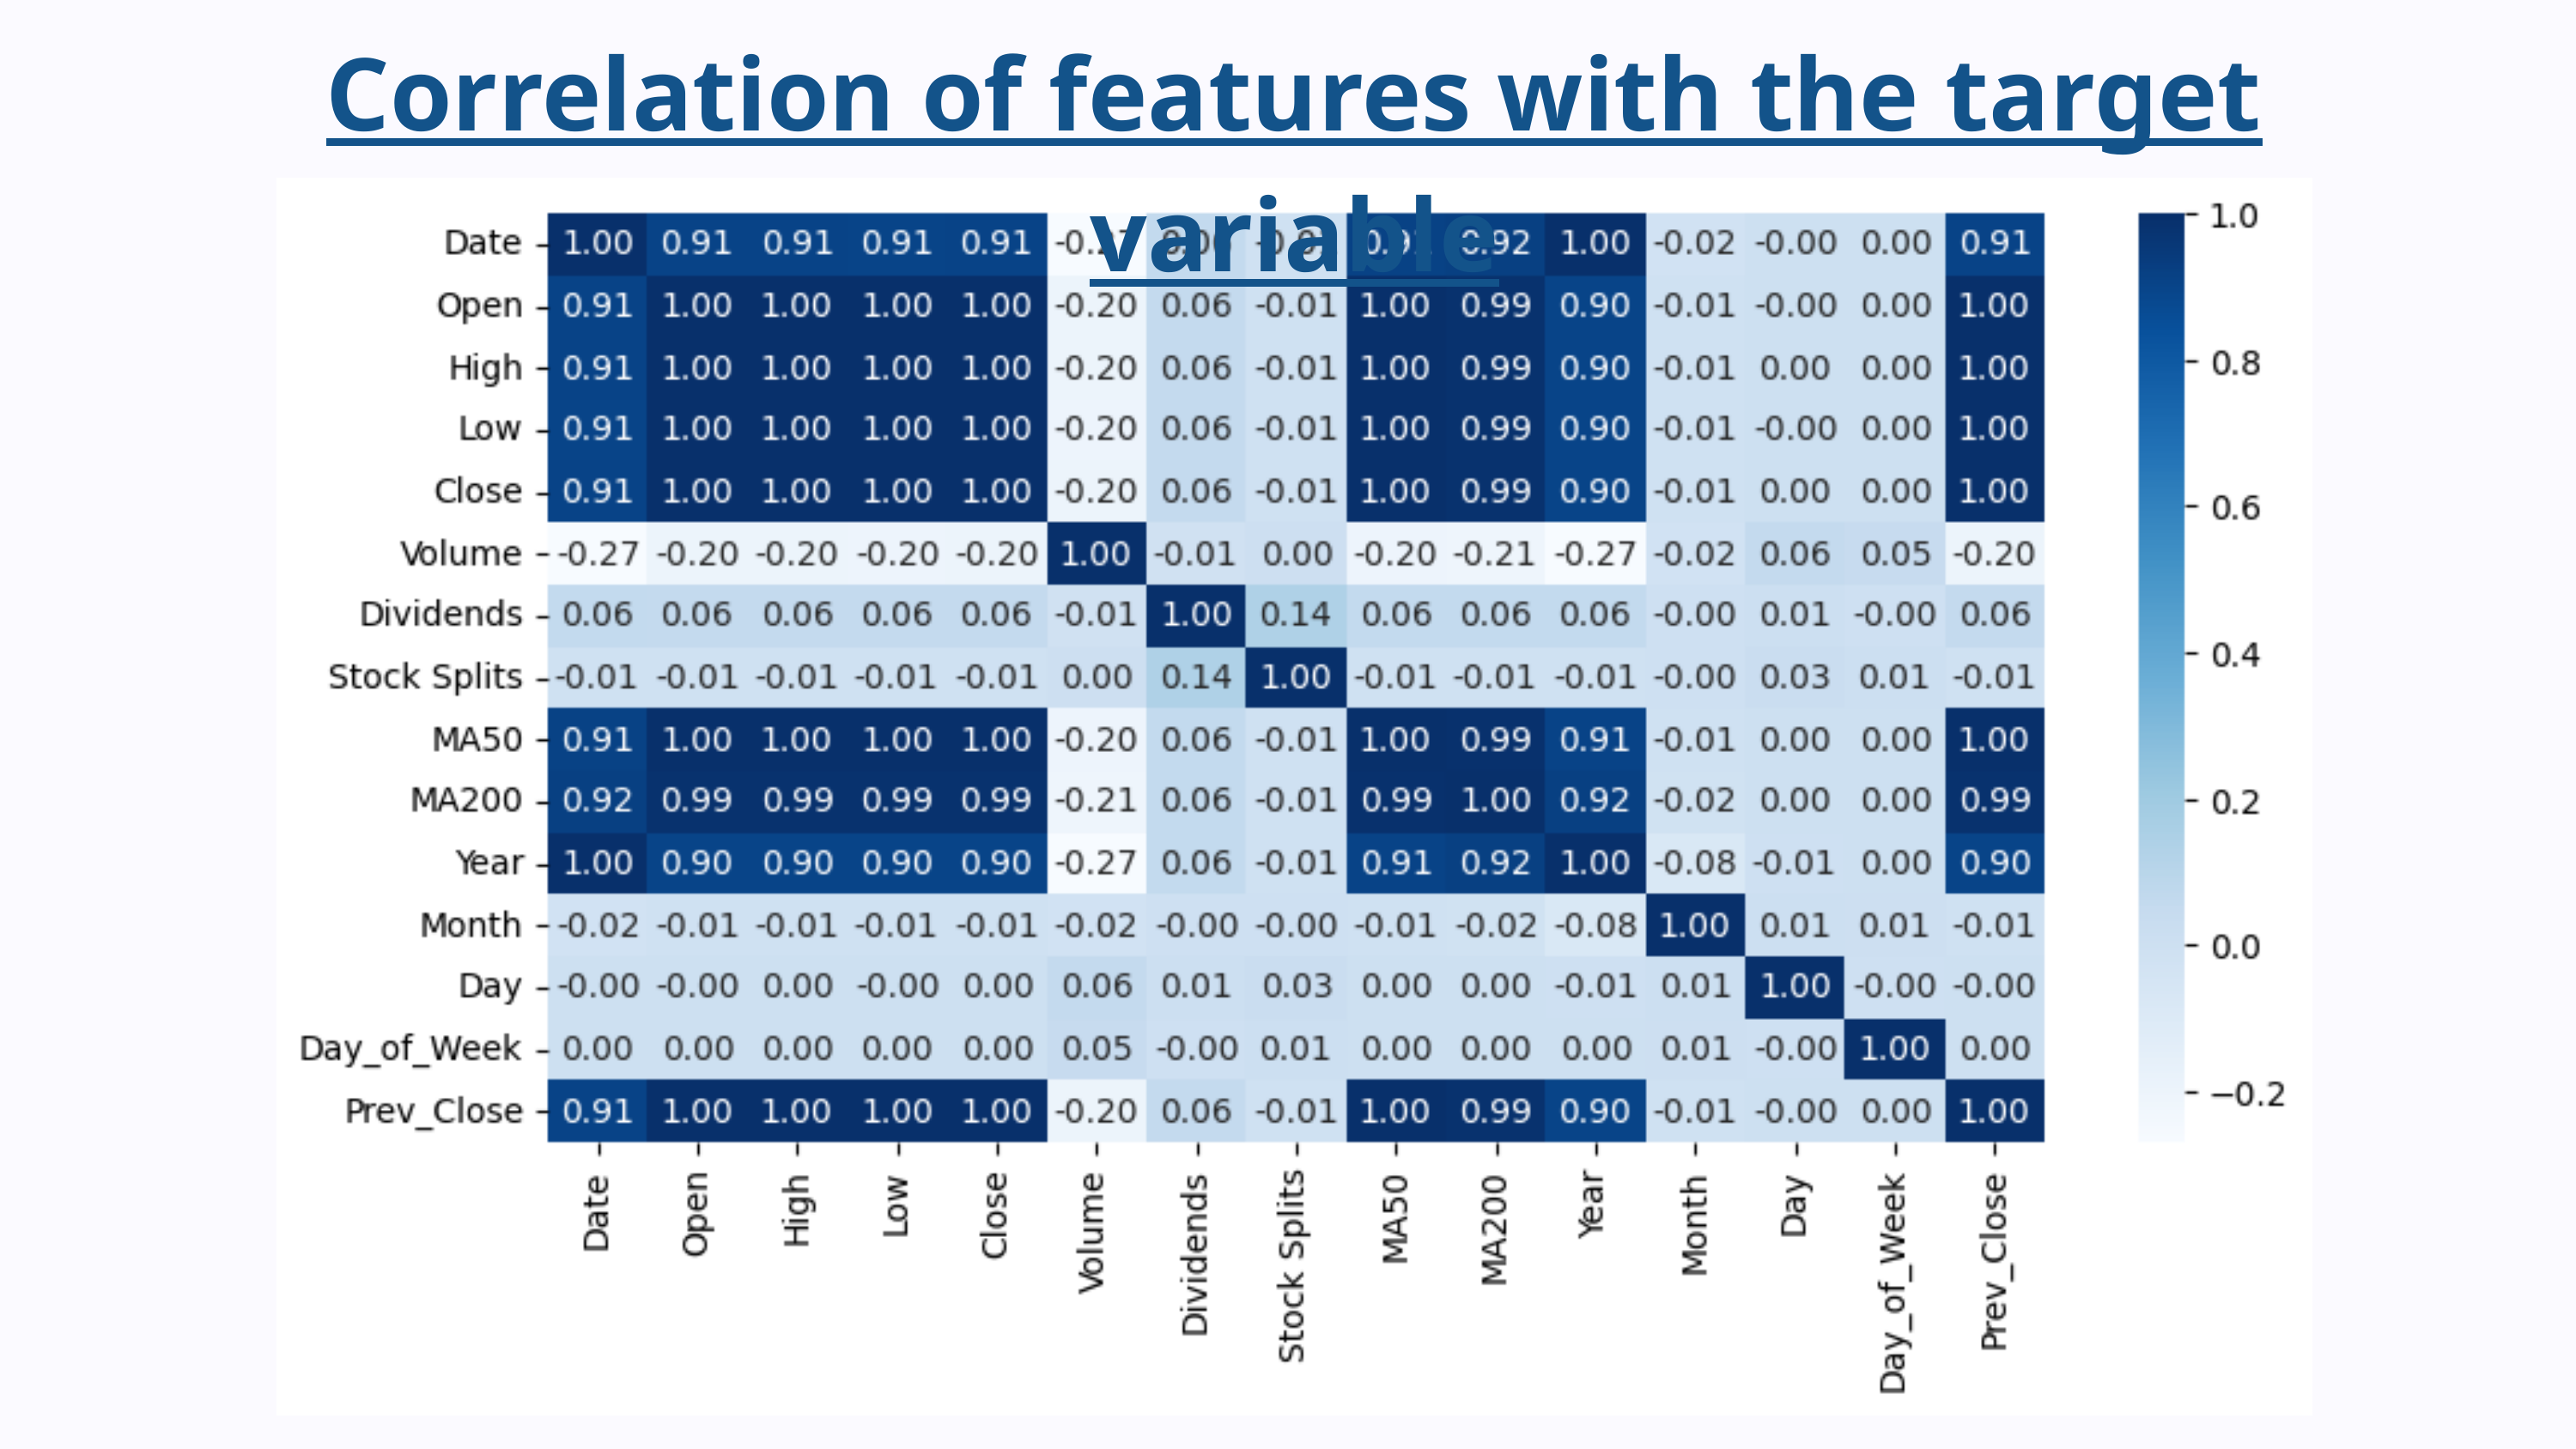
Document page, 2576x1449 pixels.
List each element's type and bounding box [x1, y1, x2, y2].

text_box [0, 0, 2576, 1449]
